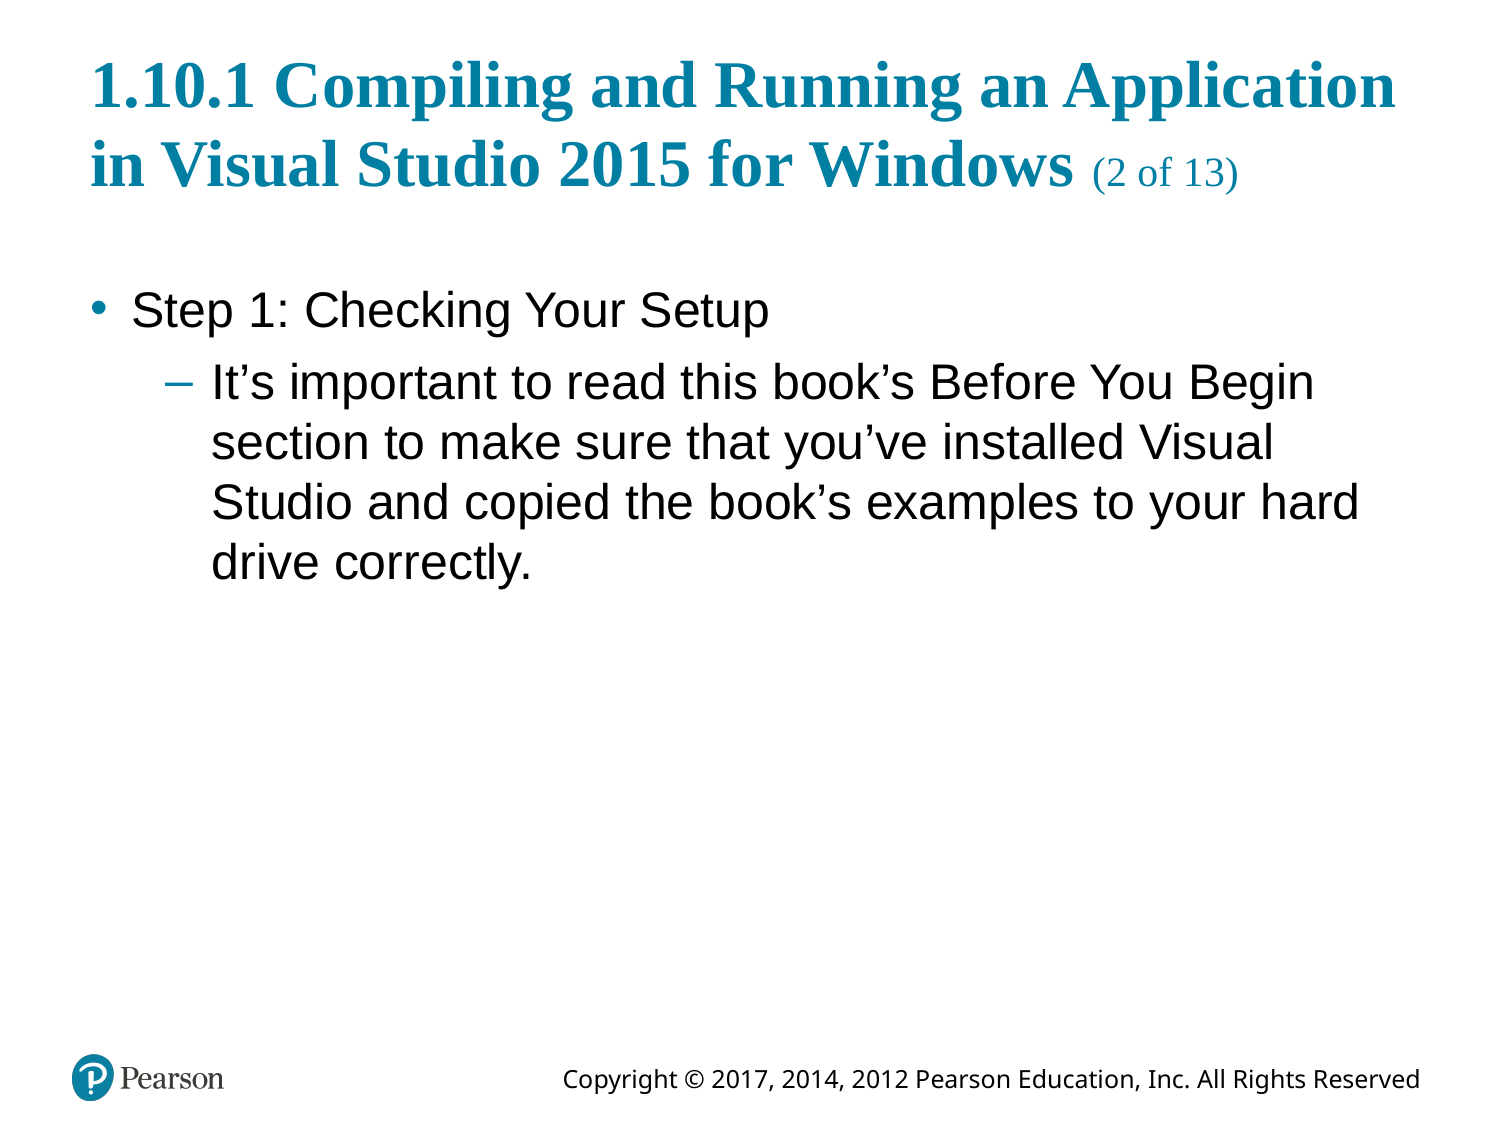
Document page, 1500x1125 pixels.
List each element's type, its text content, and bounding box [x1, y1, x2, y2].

picture [80, 1063, 106, 1088]
picture [72, 1054, 88, 1070]
title 1.10.1 Compiling and Running an Application in Visual Studio 2015 for Windows (2 of 13) [75, 35, 1425, 216]
picture [72, 1087, 83, 1101]
picture [98, 1054, 224, 1101]
list Step 1: Checking Your Setup It’s important to read this book’s Before You Begin section to make sure that you’ve installed Visual Studio and copied the book’s examples to your hard drive correctly. [75, 262, 1425, 1005]
